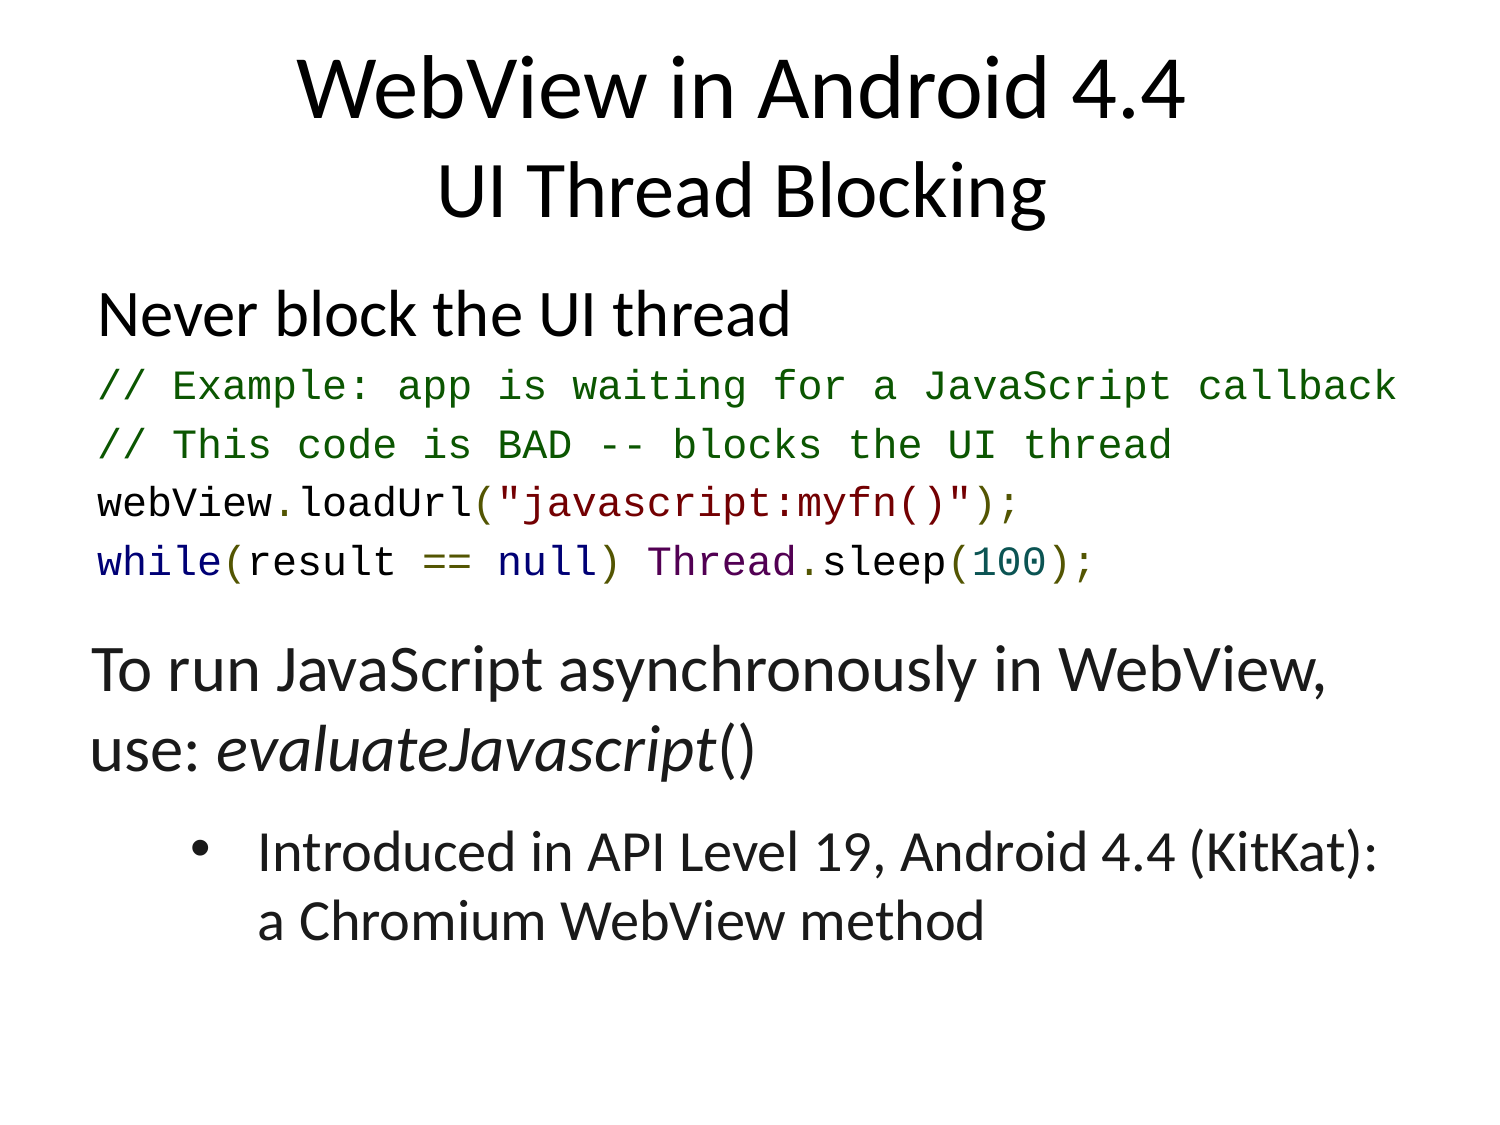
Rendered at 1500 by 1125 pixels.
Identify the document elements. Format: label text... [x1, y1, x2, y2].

title WebView in Android 4.4 UI Thread Blocking [74, 20, 1409, 242]
list Never block the UI thread // Example: app is waiting for a JavaScript callback // This code is BAD -- blocks the UI thread webView.loadUrl("javascript:myfn()"); while(result == null) Thread.sleep(100); To run JavaScript asynchronously in WebView, use: evaluateJavascript() Introduced in API Level 19, Android 4.4 (KitKat): a Chromium WebView method [74, 262, 1421, 1026]
